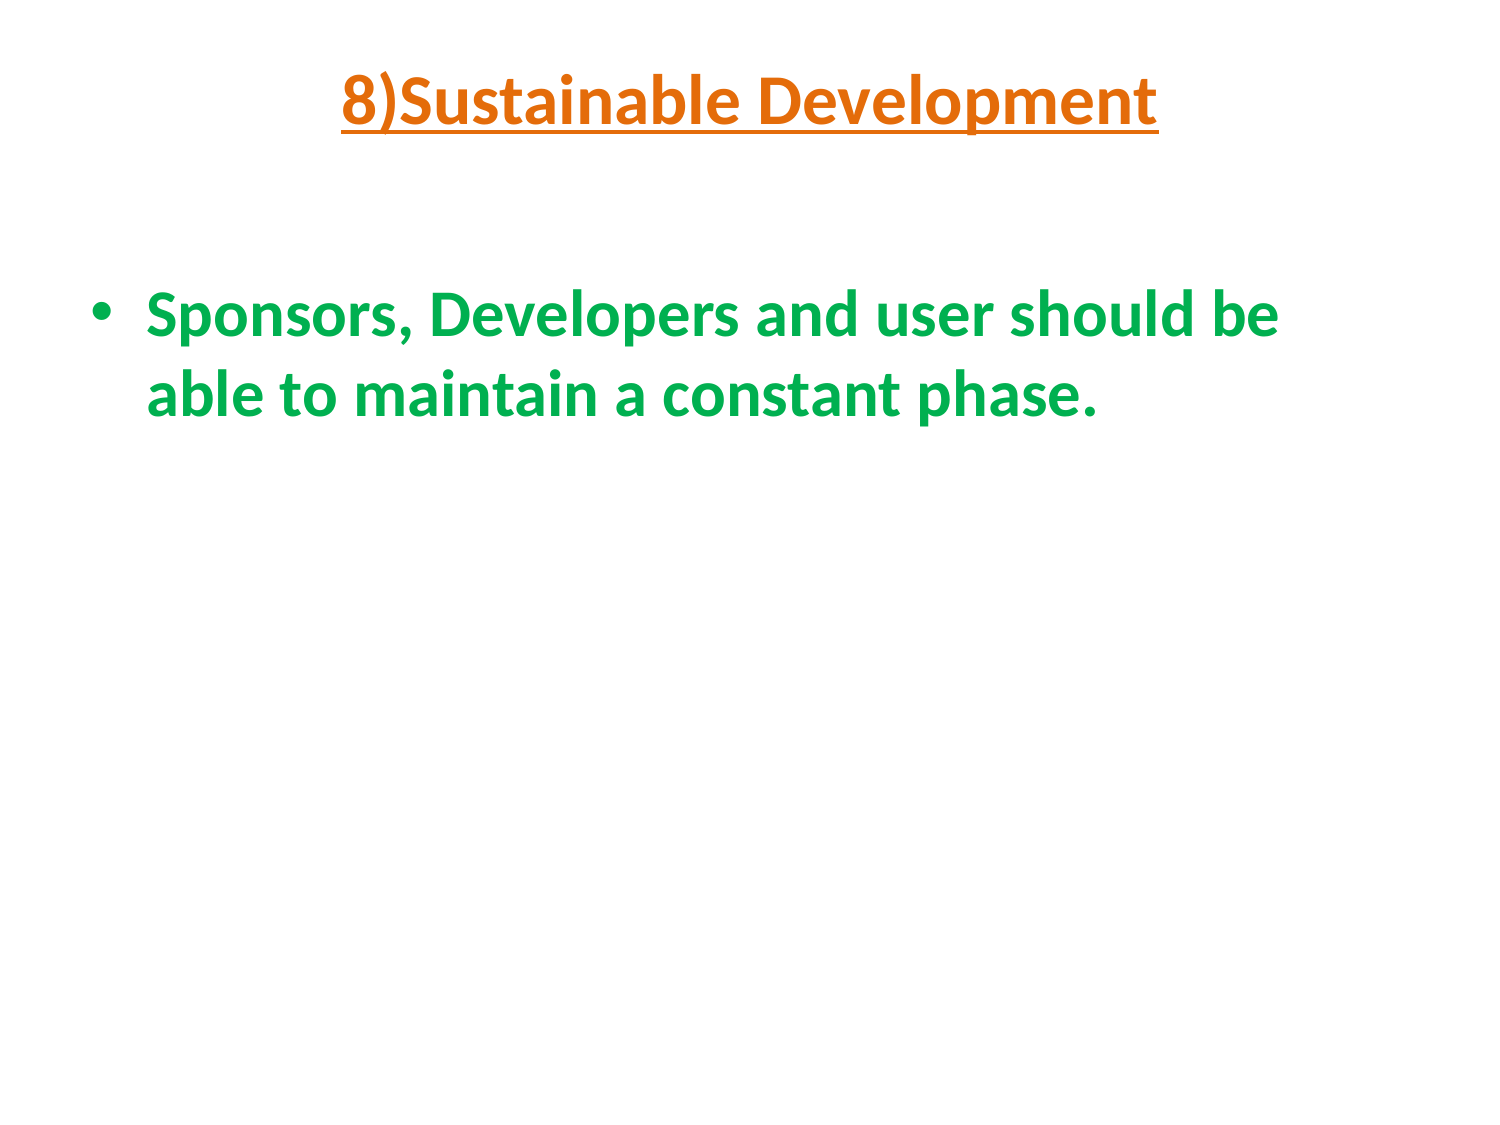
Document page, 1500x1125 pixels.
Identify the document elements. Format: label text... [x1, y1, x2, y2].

title 8)Sustainable Development [75, 45, 1425, 233]
list Sponsors, Developers and user should be able to maintain a constant phase. [75, 262, 1425, 1005]
